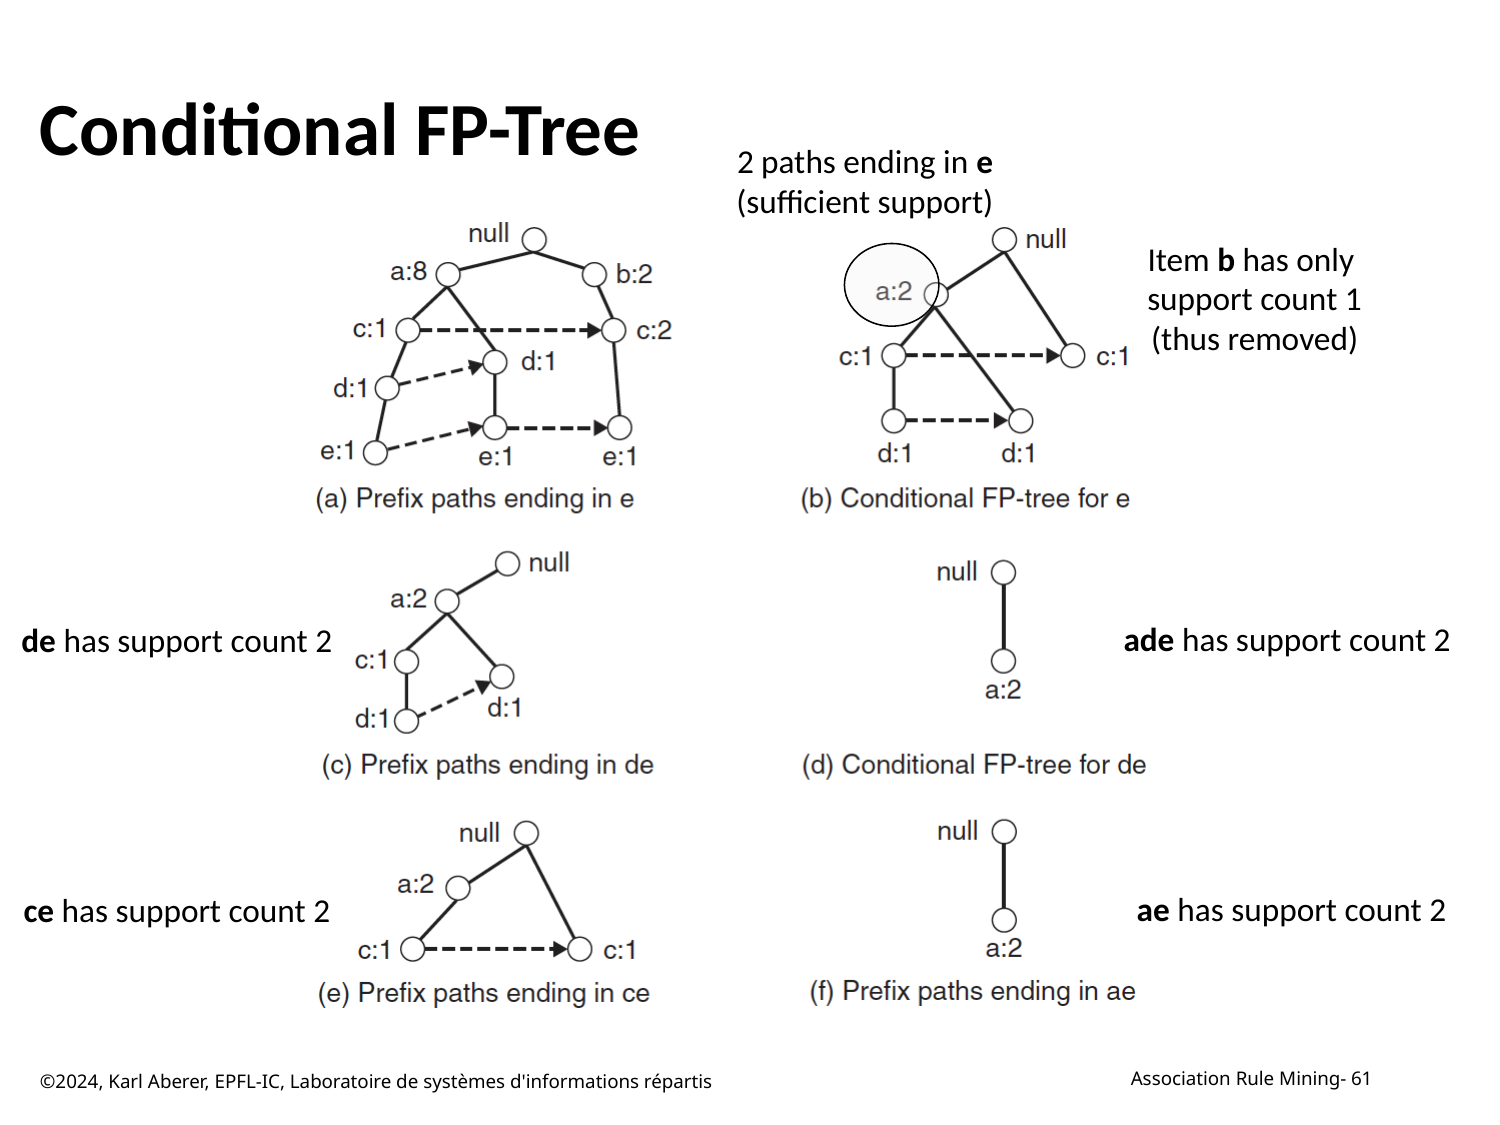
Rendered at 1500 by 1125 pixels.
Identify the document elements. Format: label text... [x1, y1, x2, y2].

title Conditional FP-Tree [24, 49, 1388, 201]
picture [232, 194, 1180, 1028]
text_box ade has support count 2 [1183, 610, 1466, 666]
footer ©2024, Karl Aberer, EPFL-IC, Laboratoire de systèmes d'informations répartis [24, 1062, 988, 1101]
text_box de has support count 2 [6, 611, 227, 667]
text_box Item b has only support count 1 (thus removed) [1183, 230, 1377, 365]
text_box 2 paths ending in e (sufficient support) [721, 133, 1009, 193]
text_box ae has support count 2 [1183, 881, 1462, 936]
text_box ce has support count 2 [8, 881, 227, 937]
